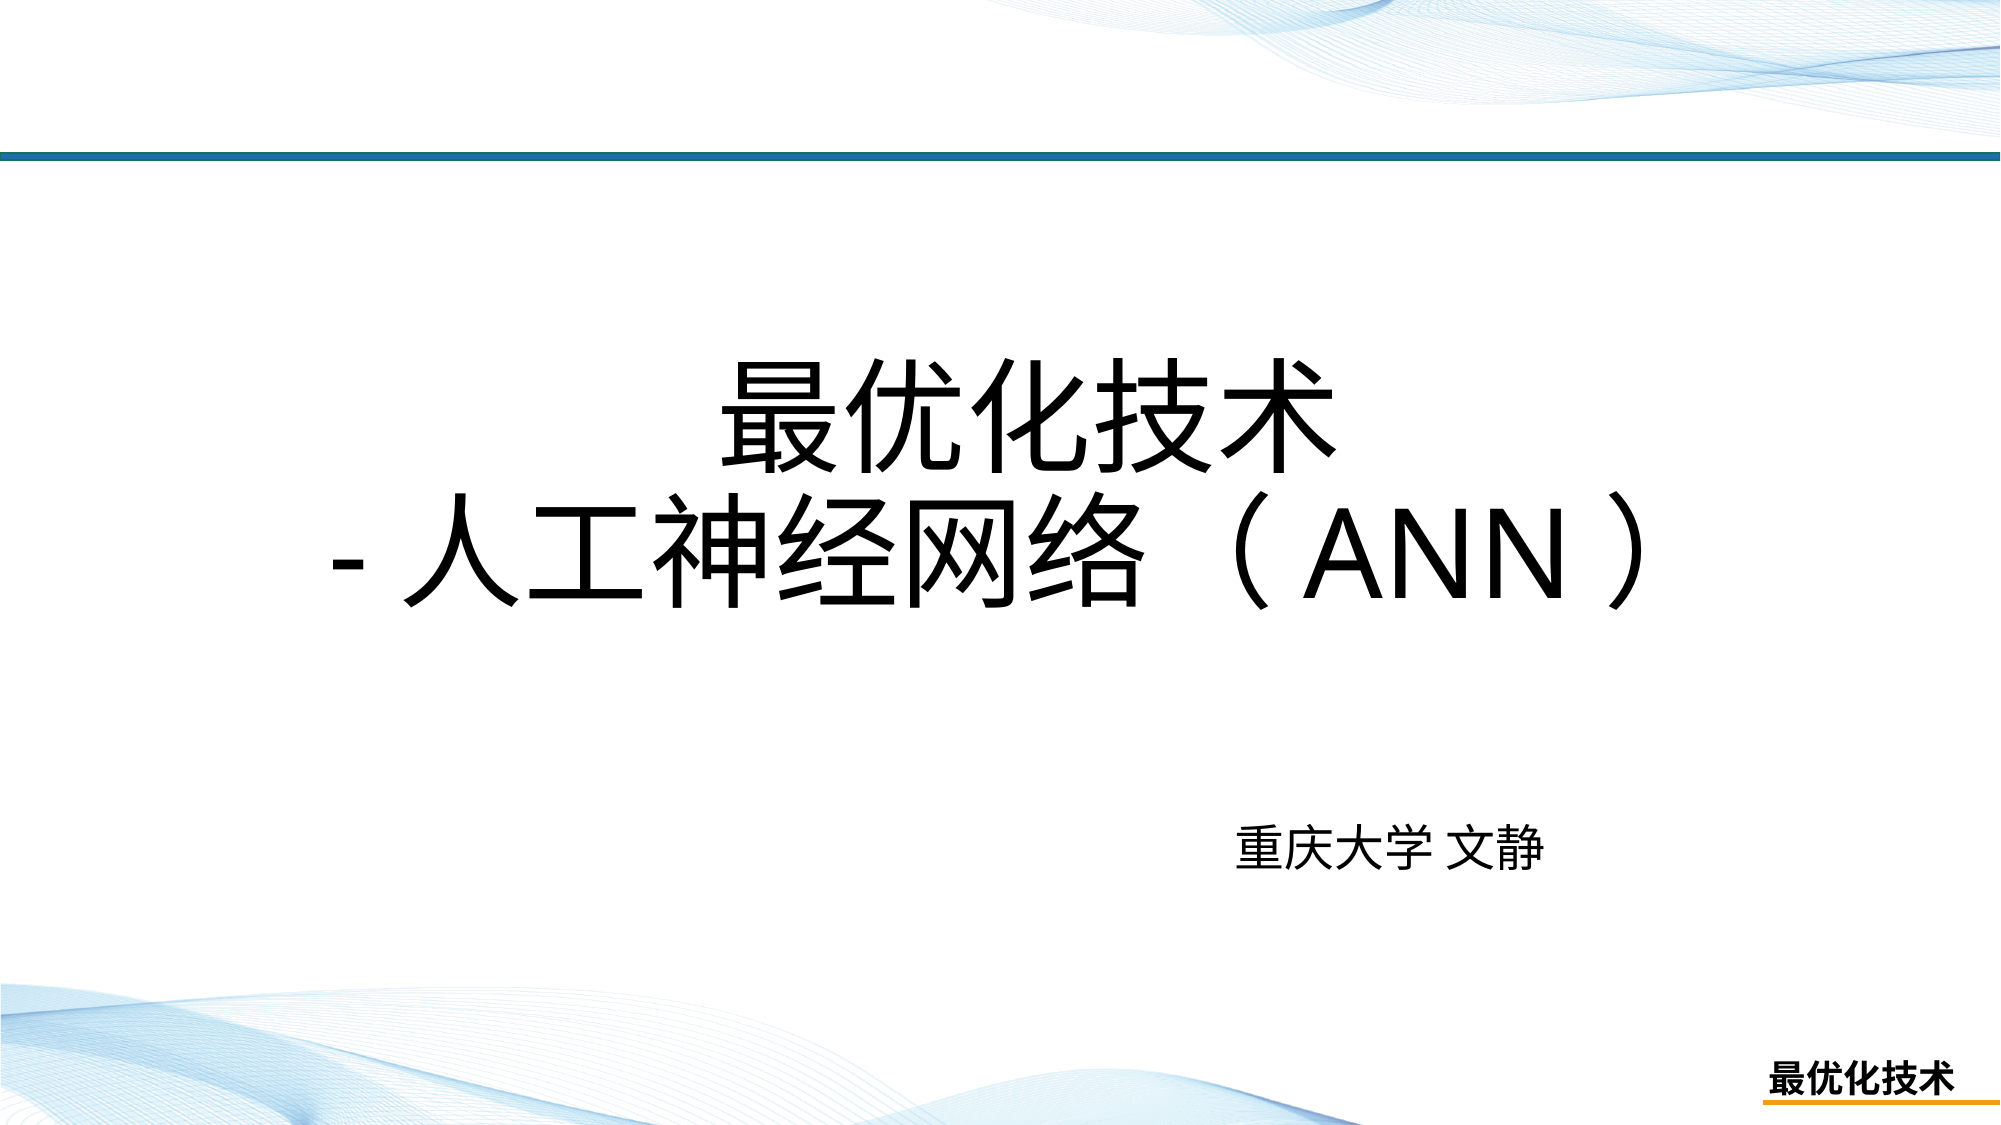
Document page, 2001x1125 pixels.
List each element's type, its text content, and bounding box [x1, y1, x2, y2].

subtitle 重庆大学 文静 [437, 740, 1937, 1013]
picture [2, 977, 1590, 1125]
picture [885, 1, 1999, 148]
title 最优化技术 -人工神经网络（ANN） [242, 152, 1816, 634]
